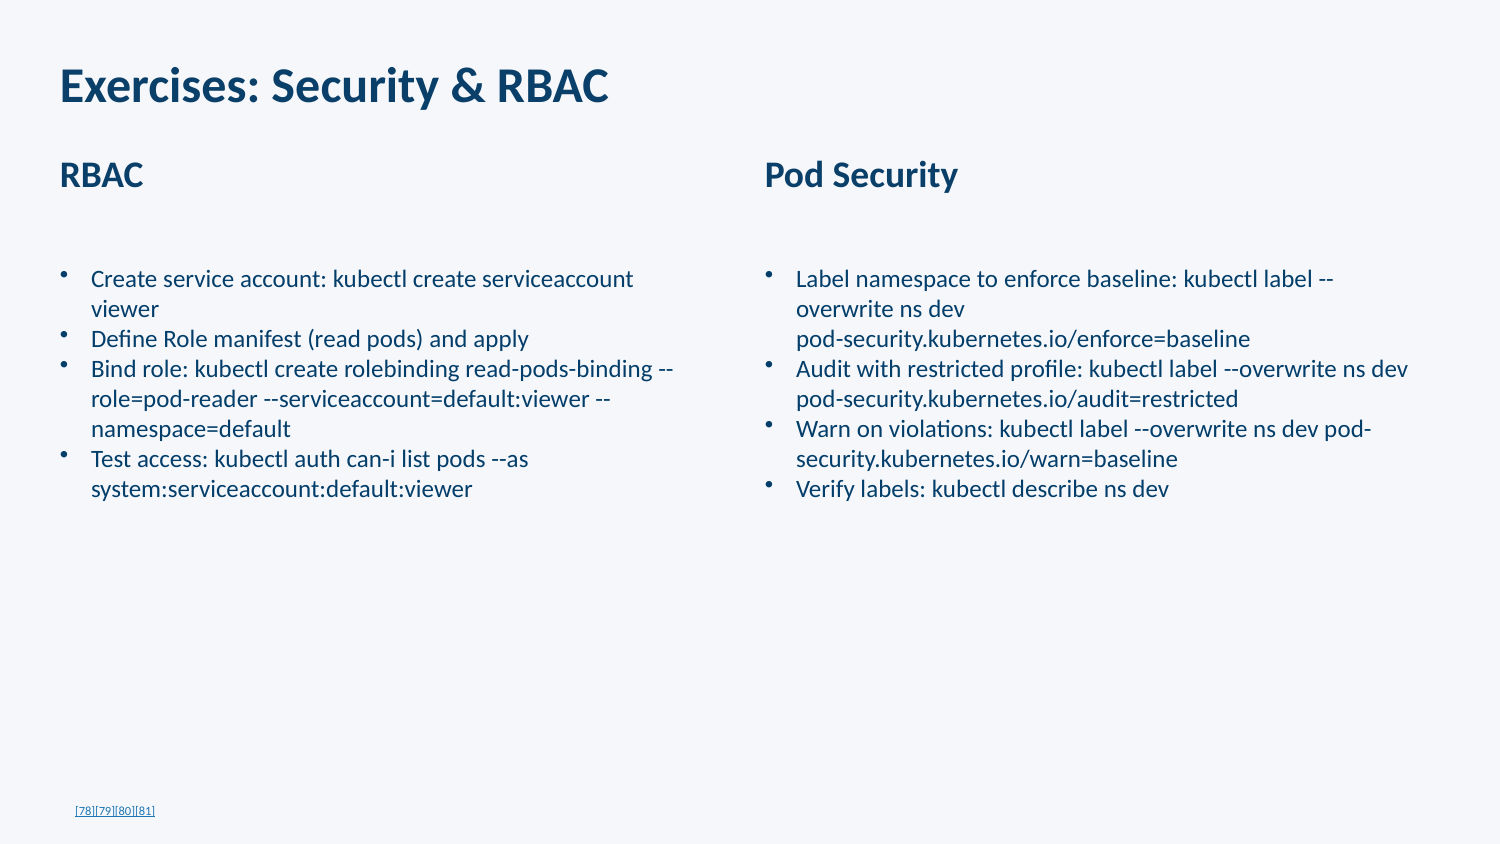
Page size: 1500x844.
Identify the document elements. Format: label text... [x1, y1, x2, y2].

text_box Create service account: kubectl create serviceaccount viewer Define Role manifest (read pods) and apply Bind role: kubectl create rolebinding read-pods-binding --role=pod-reader --serviceaccount=default:viewer --namespace=default Test access: kubectl auth can-i list pods --as system:serviceaccount:default:viewer [44, 194, 720, 570]
text_box Exercises: Security & RBAC [44, 37, 1455, 128]
text_box Label namespace to enforce baseline: kubectl label --overwrite ns dev pod-security.kubernetes.io/enforce=baseline Audit with restricted profile: kubectl label --overwrite ns dev pod-security.kubernetes.io/audit=restricted Warn on violations: kubectl label --overwrite ns dev pod-security.kubernetes.io/warn=baseline Verify labels: kubectl describe ns dev [749, 194, 1425, 570]
text_box RBAC [44, 149, 720, 194]
text_box Pod Security [749, 149, 1425, 194]
text_box [78][79][80][81] [74, 798, 1425, 822]
